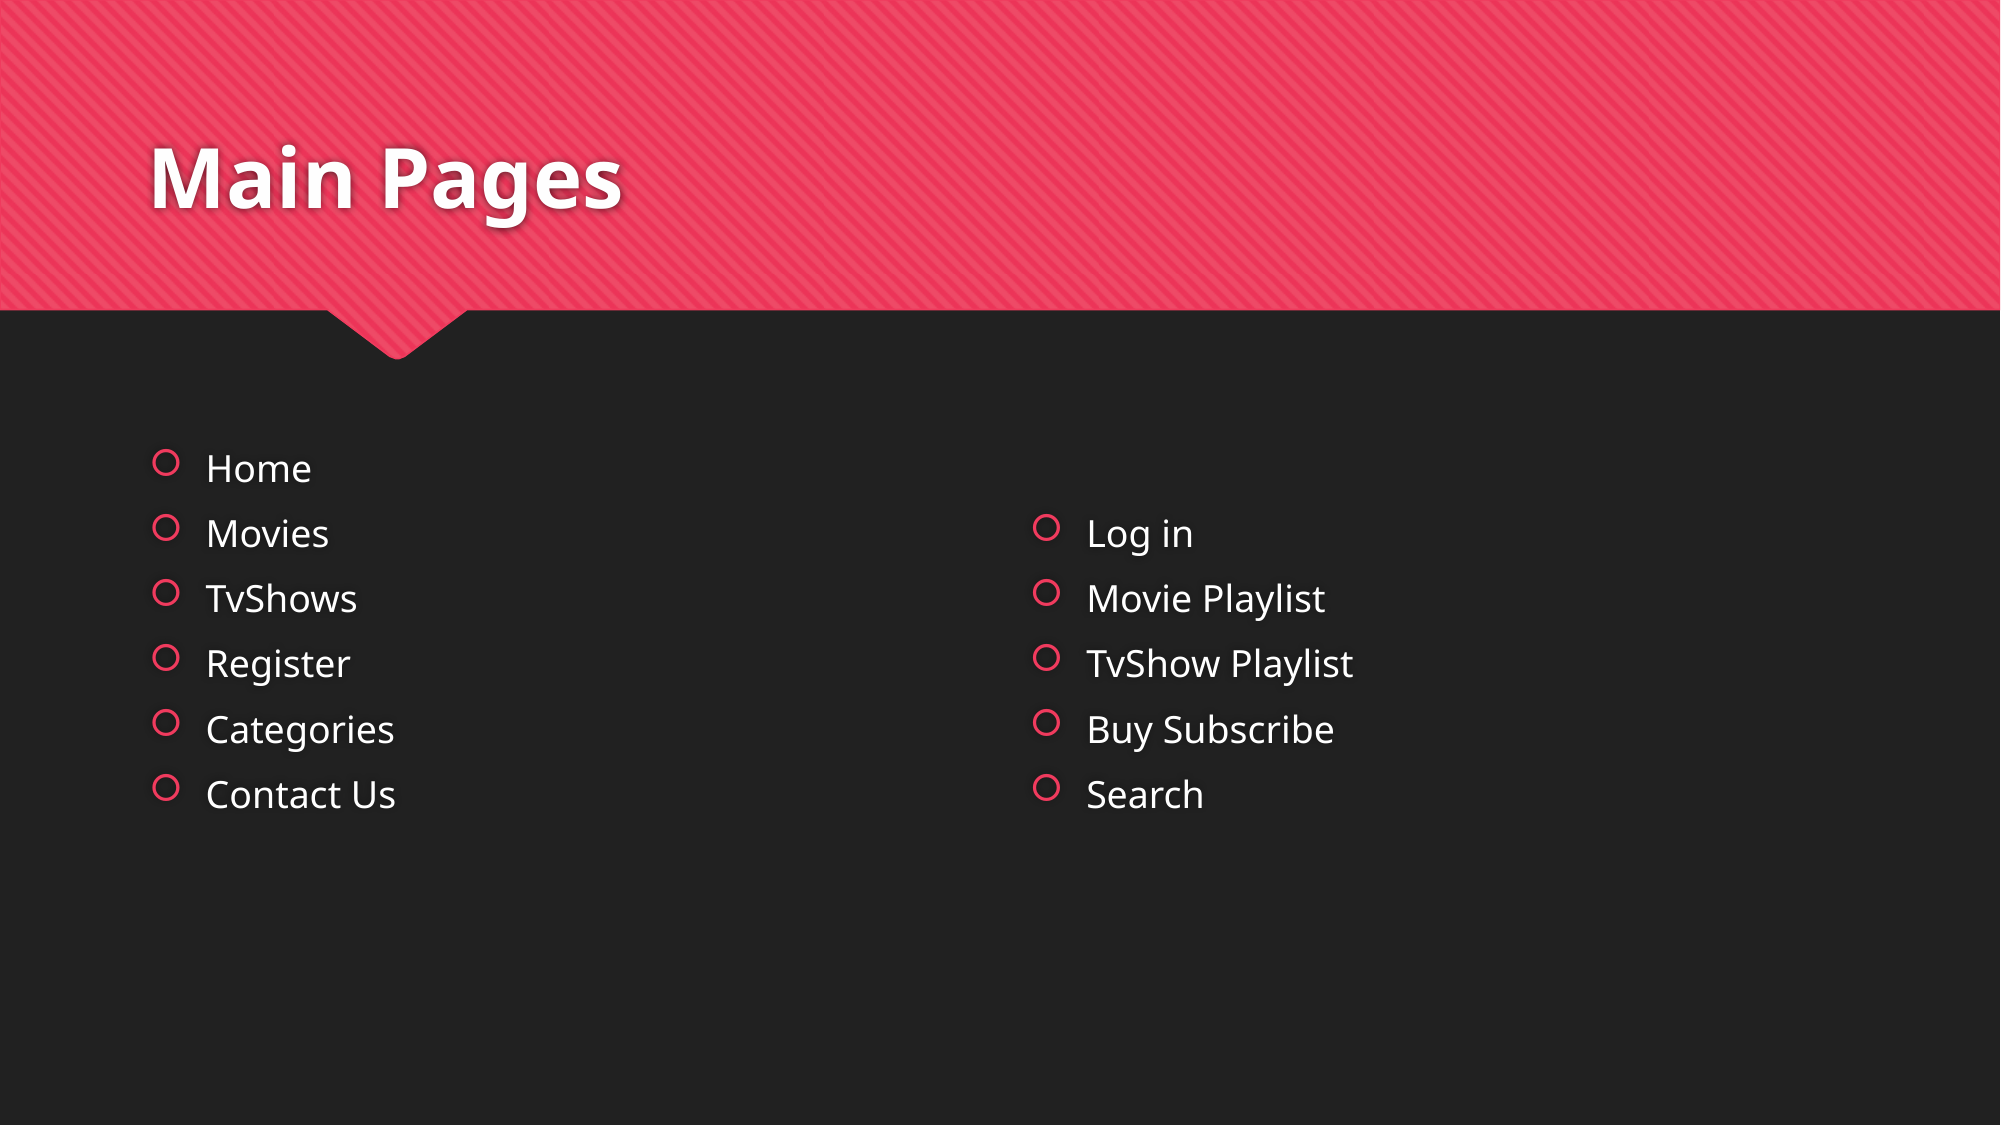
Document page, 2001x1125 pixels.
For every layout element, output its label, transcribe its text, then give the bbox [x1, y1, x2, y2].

list Home Movies TvShows Register Categories Contact Us [134, 364, 985, 962]
list Log in Movie Playlist TvShow Playlist Buy Subscribe Search [1014, 364, 1403, 962]
title Main Pages [132, 73, 1868, 233]
